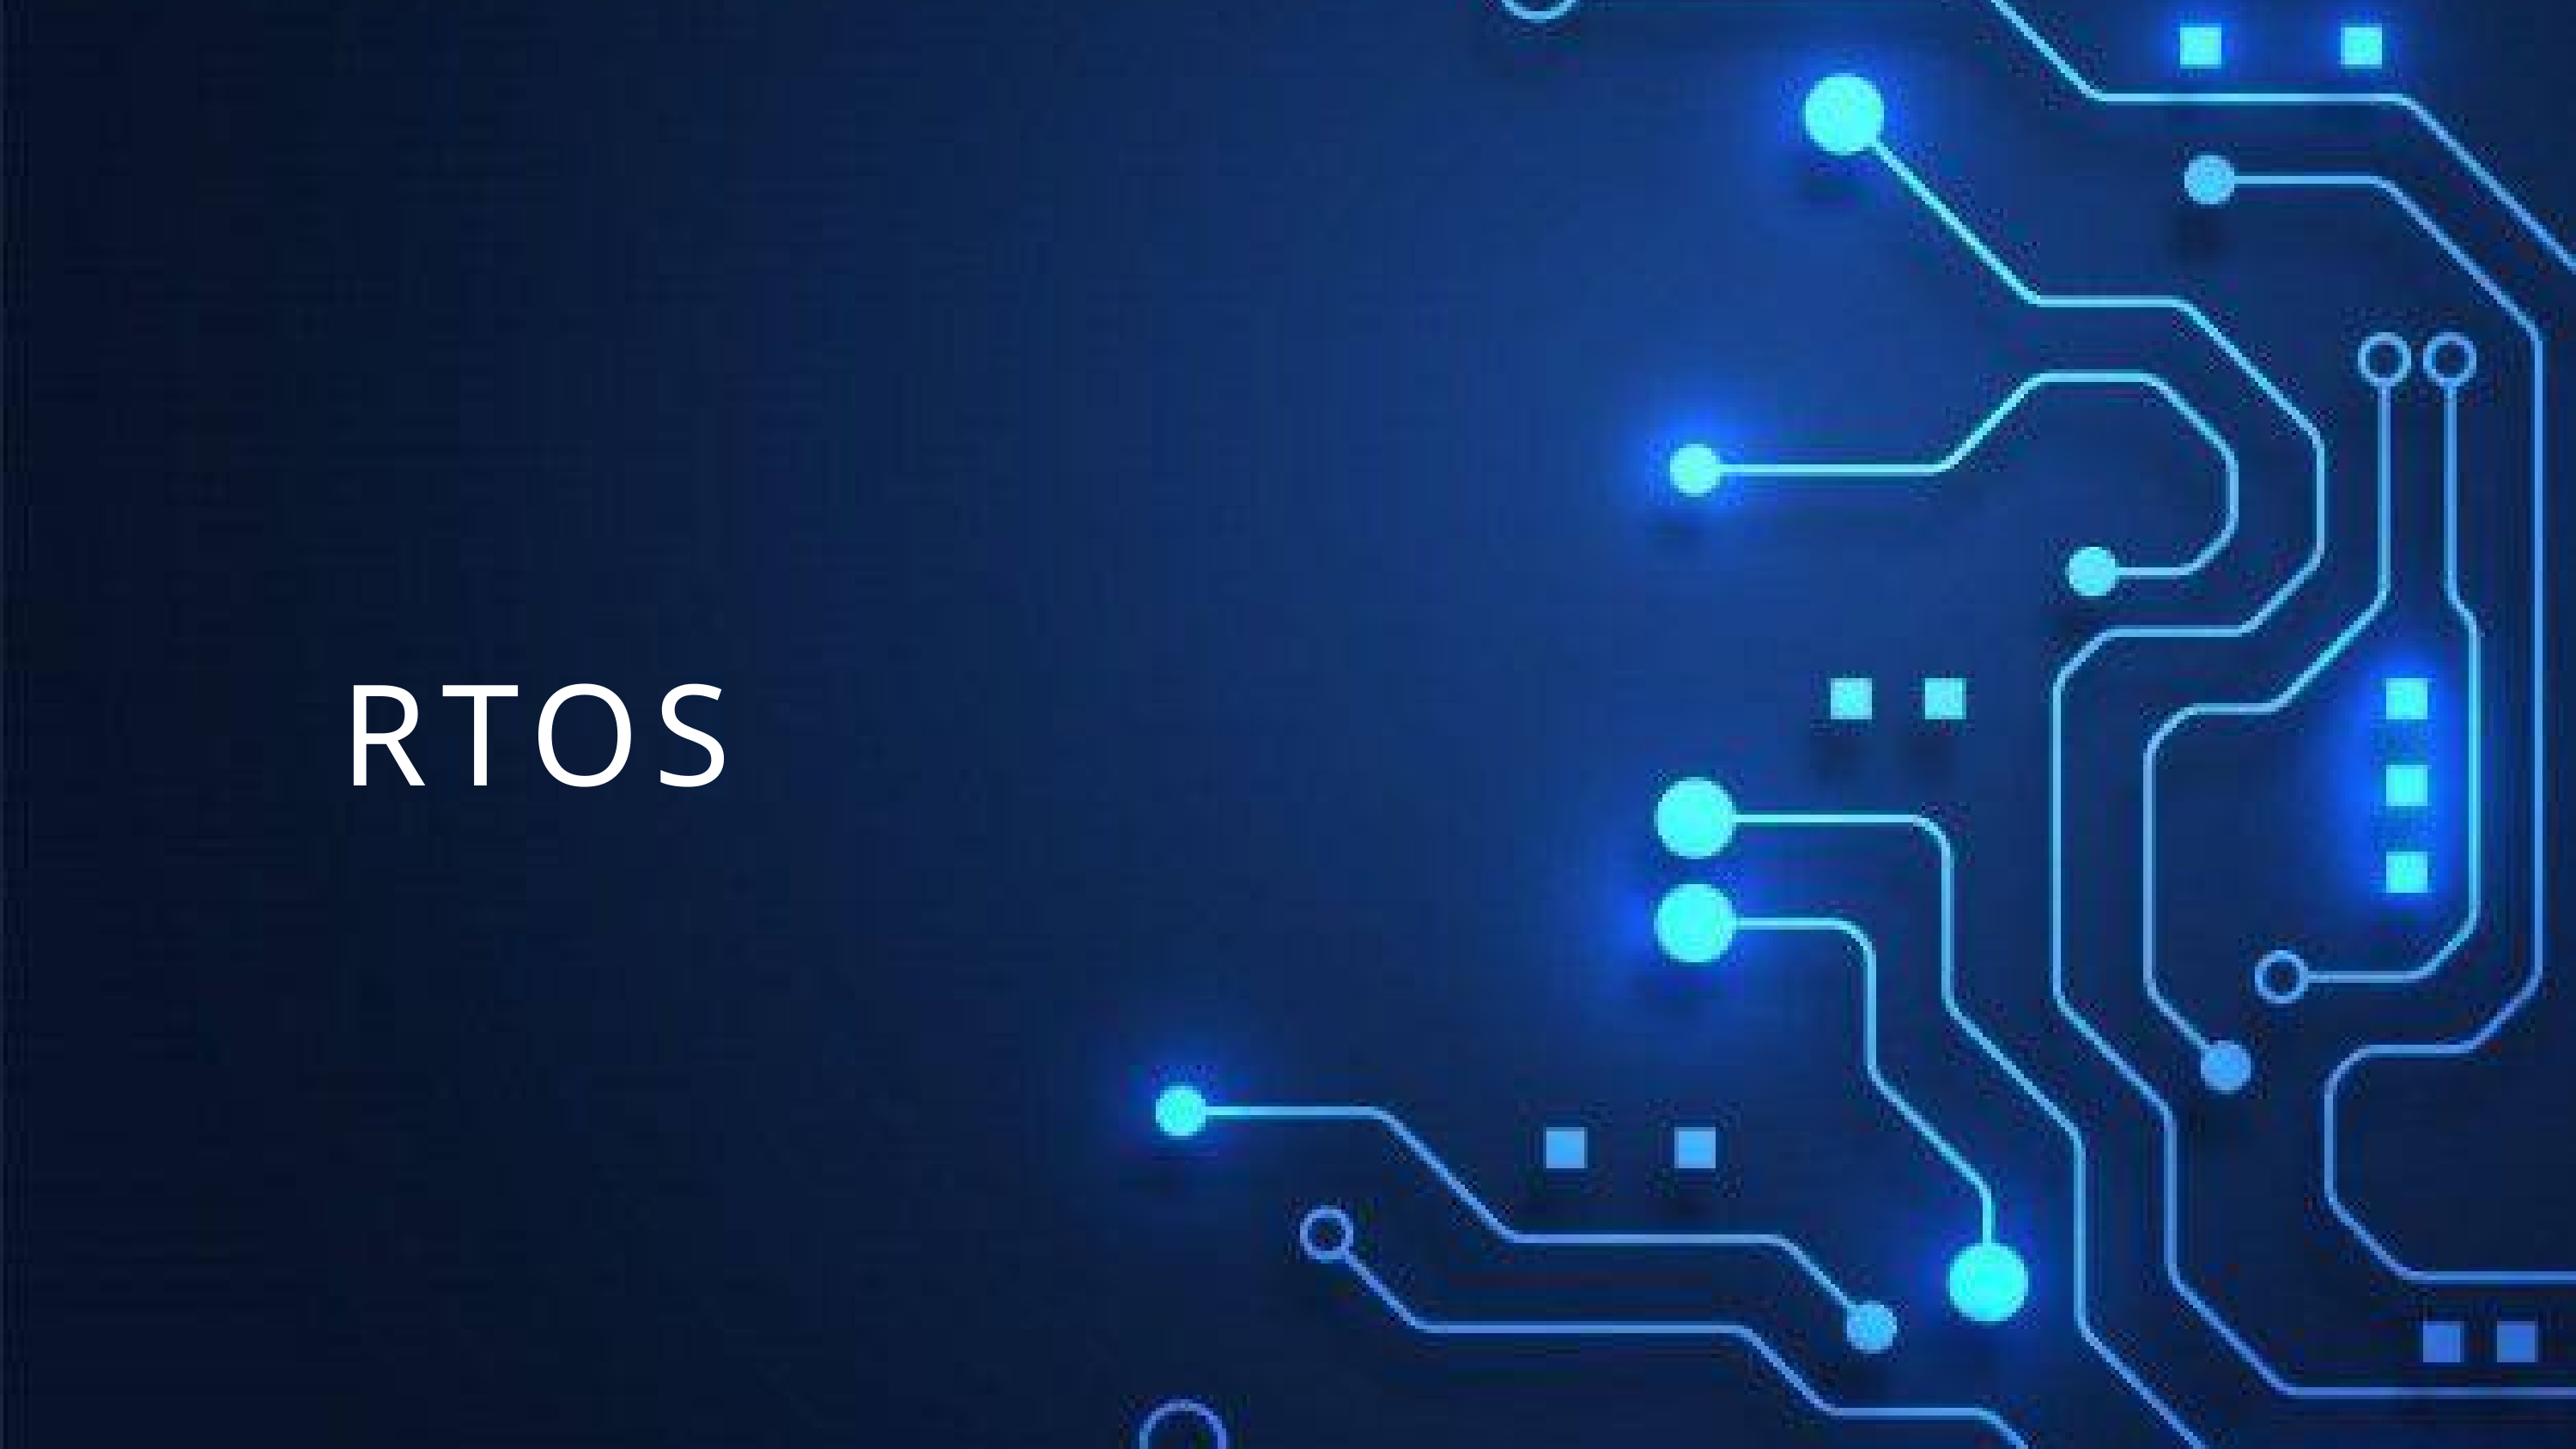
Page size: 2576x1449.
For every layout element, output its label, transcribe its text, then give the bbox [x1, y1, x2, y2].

text_box [0, 0, 2576, 1449]
text_box RTOS [340, 620, 781, 815]
